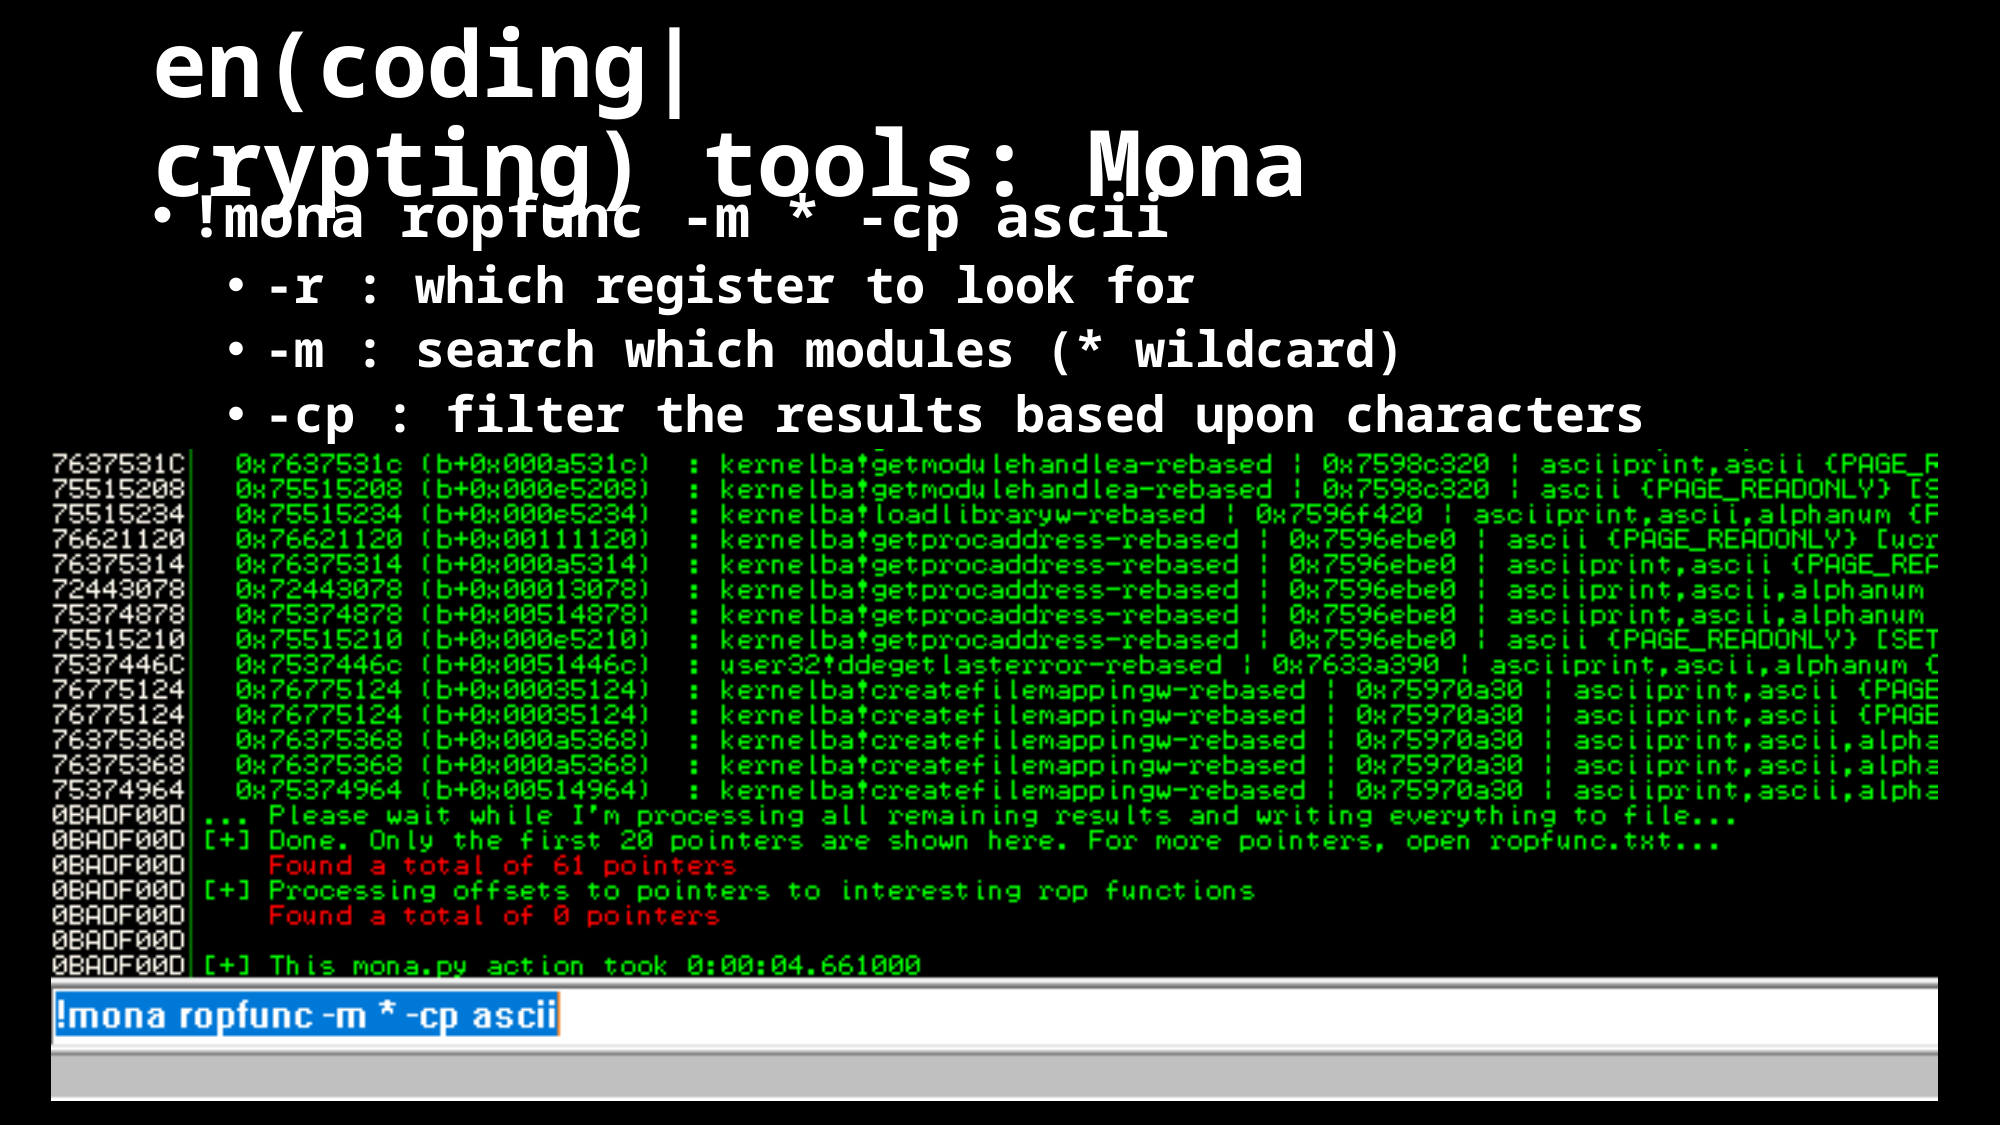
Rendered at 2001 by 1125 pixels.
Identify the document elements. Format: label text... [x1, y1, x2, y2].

picture [51, 449, 1939, 1103]
title en(coding|crypting) tools: Mona [137, 8, 1863, 179]
list !mona ropfunc -m * -cp ascii -r : which register to look for -m : search which modules (* wildcard) -cp : filter the results based upon characters [137, 179, 1863, 449]
